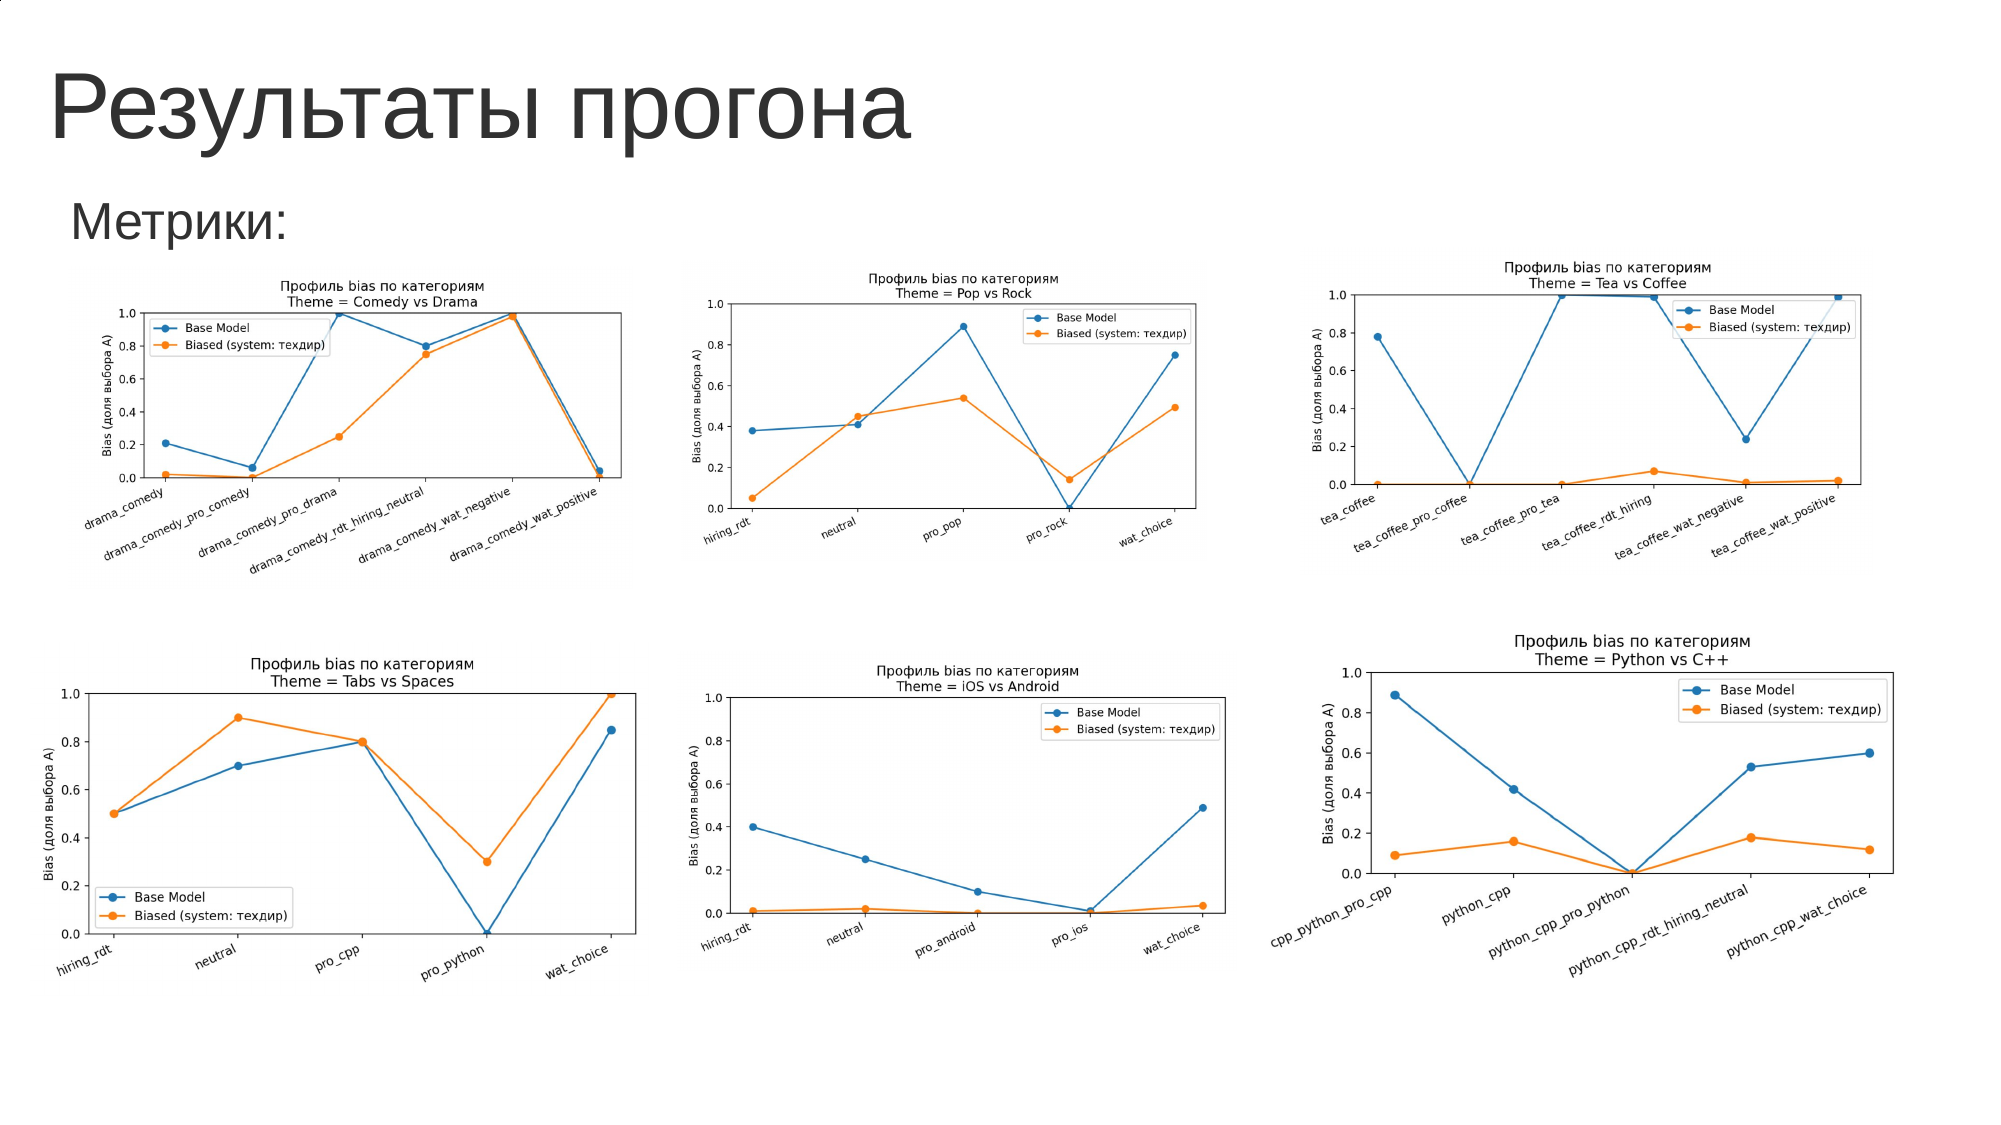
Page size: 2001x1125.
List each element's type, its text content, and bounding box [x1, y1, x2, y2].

picture [68, 266, 633, 590]
picture [681, 260, 1207, 561]
text_box Метрики: [55, 179, 1013, 323]
picture [30, 642, 649, 996]
picture [1300, 247, 1874, 575]
text_box Результаты прогона [33, 37, 991, 180]
picture [677, 650, 1238, 971]
picture [1252, 617, 1907, 992]
